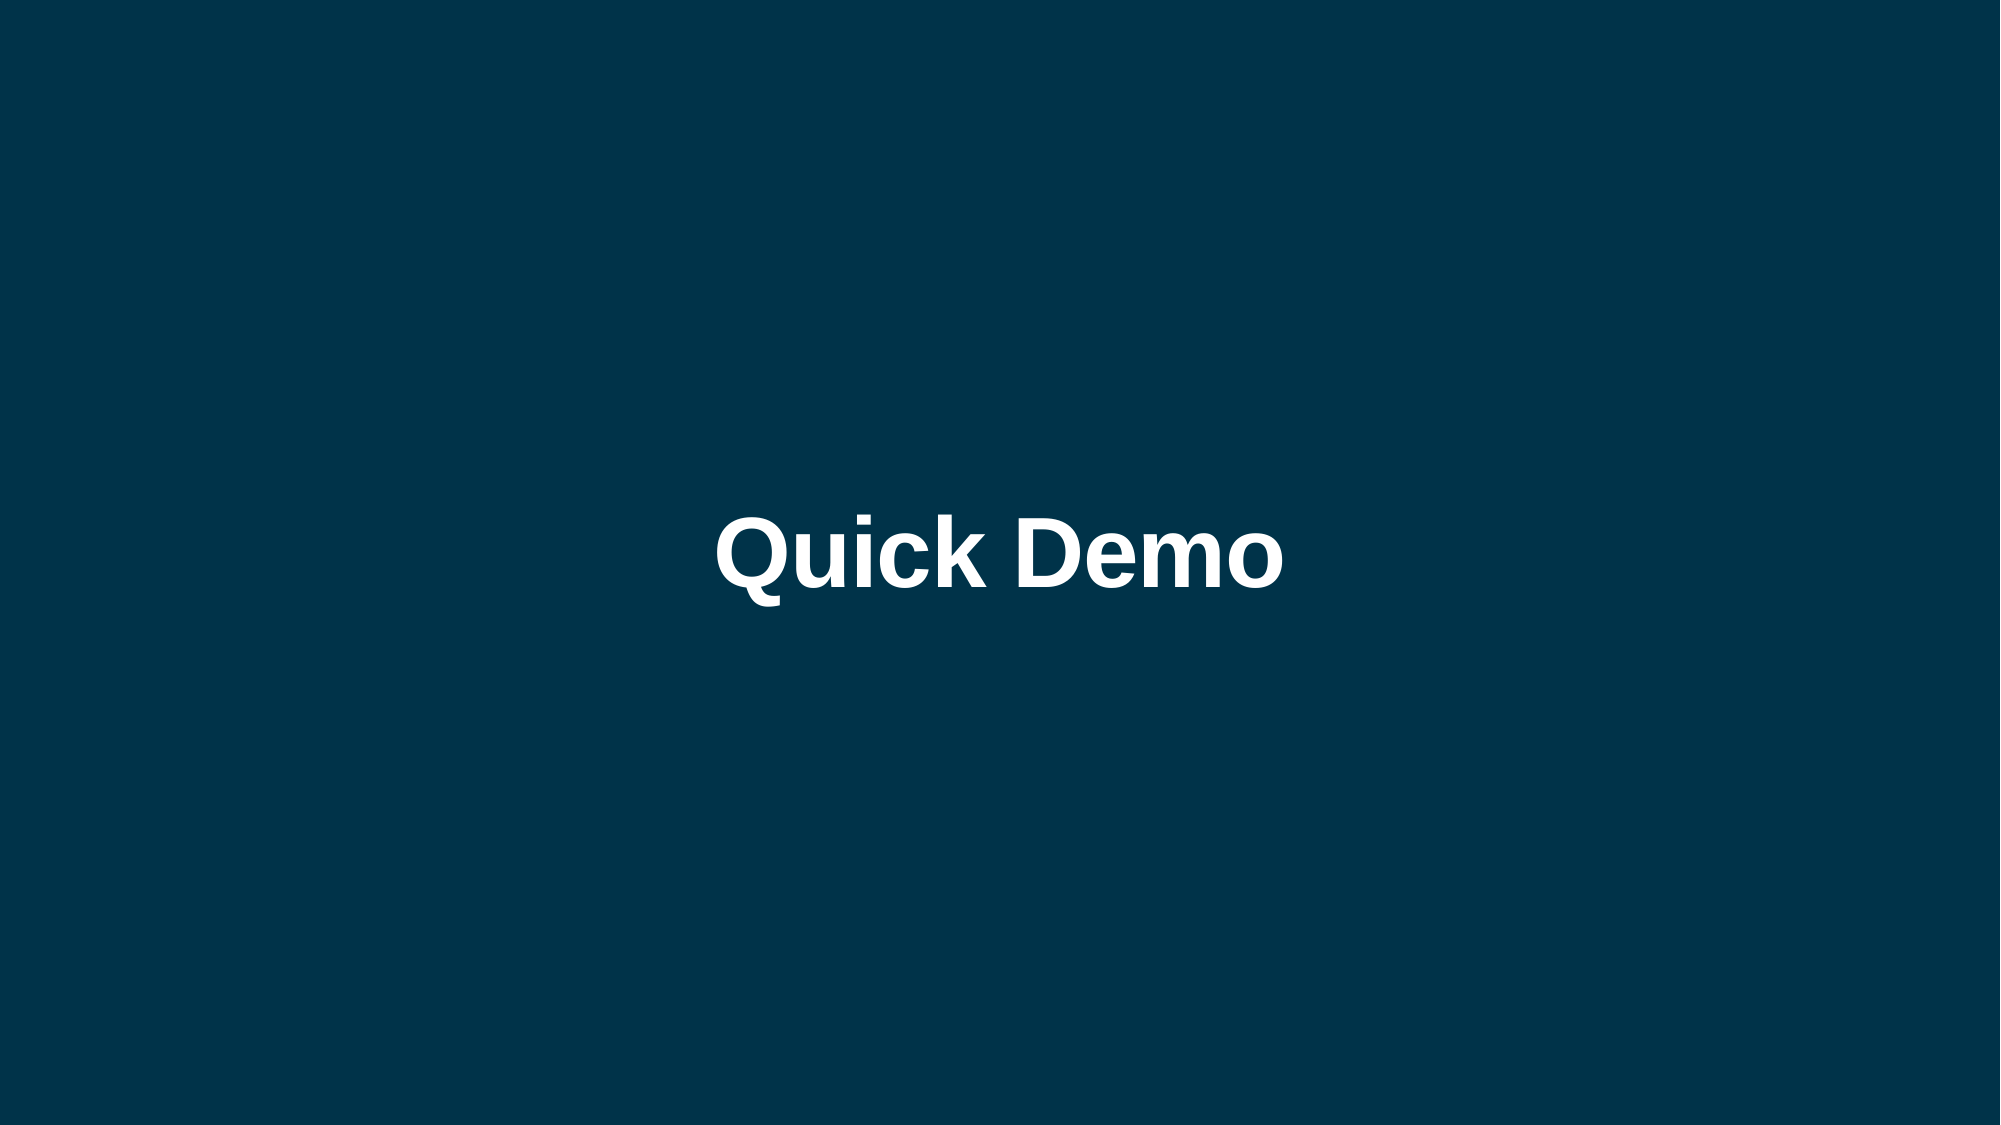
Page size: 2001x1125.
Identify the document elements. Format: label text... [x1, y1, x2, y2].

title Quick Demo [62, 487, 1938, 613]
